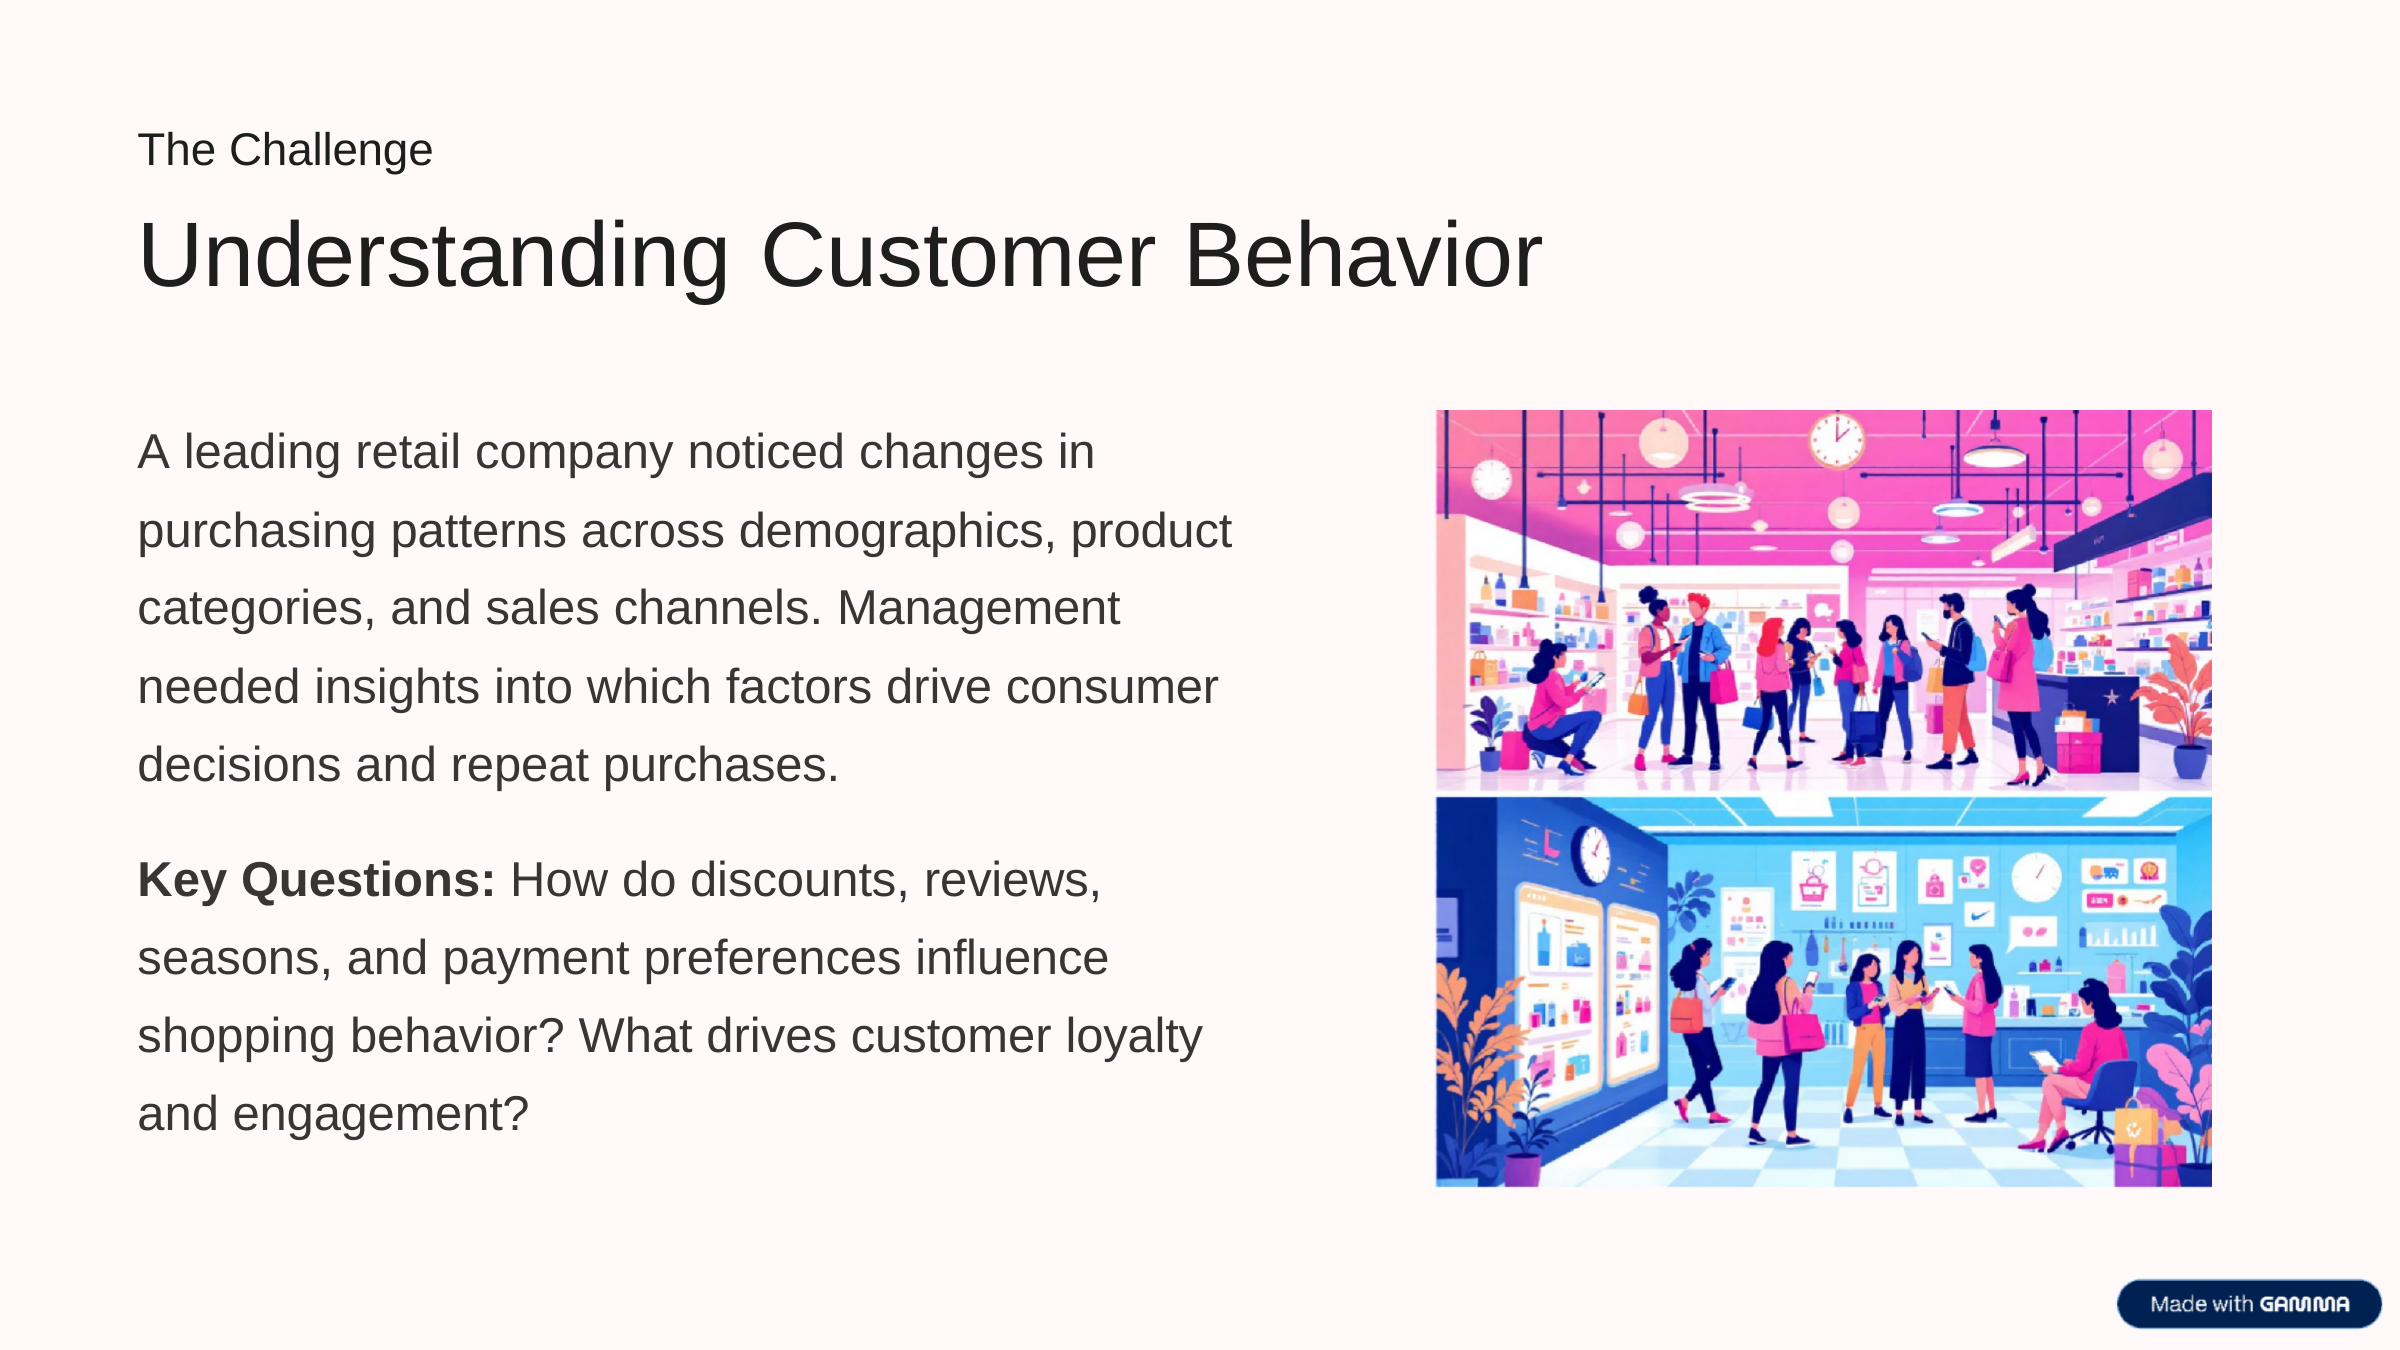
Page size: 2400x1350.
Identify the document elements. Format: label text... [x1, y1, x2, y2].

title Understanding Customer Behavior [135, 192, 1546, 421]
picture [1434, 410, 2212, 1188]
text_box The Challenge [135, 117, 438, 175]
text_box A leading retail company noticed changes in purchasing patterns across demographics, product categories, and sales channels. Management needed insights into which factors drive consumer decisions and repeat purchases. Key Questions: How do discounts, reviews, seasons, and payment preferences influence shopping behavior? What drives customer loyalty and engagement? [135, 398, 1239, 1141]
picture [2105, 1271, 2389, 1339]
